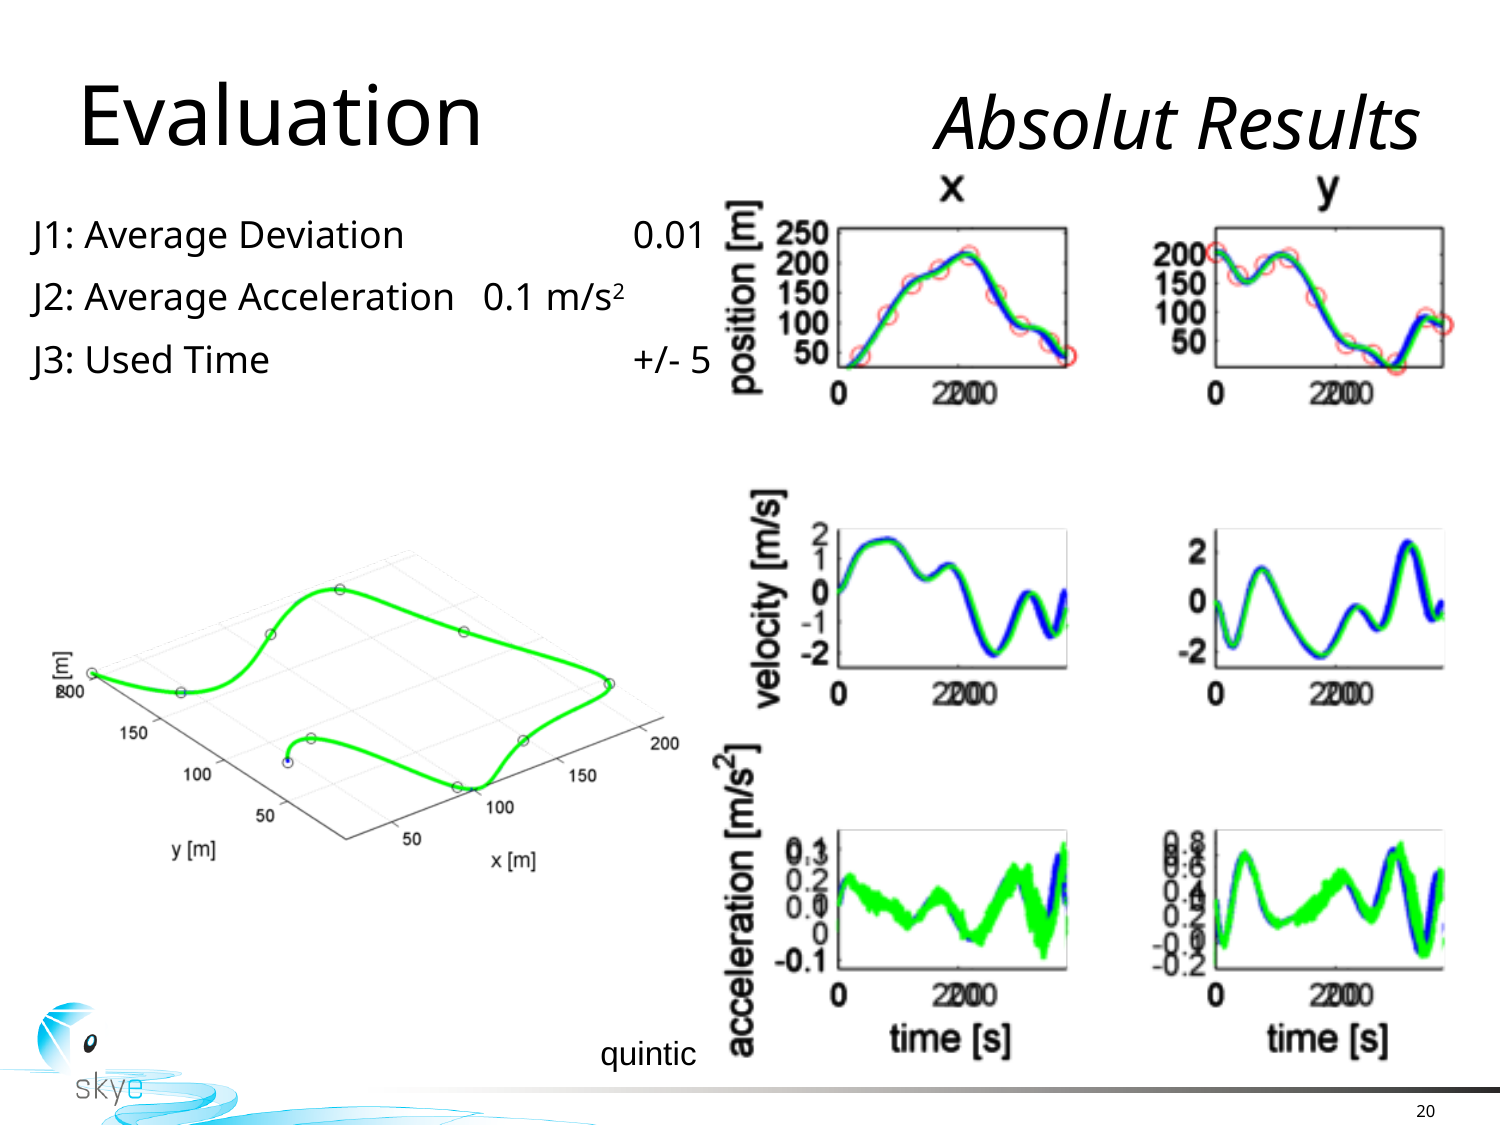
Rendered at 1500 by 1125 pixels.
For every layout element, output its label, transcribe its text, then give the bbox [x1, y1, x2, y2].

subtitle Absolut Results [1005, 44, 1438, 170]
text_box quintic [585, 1014, 712, 1080]
slide_number 20 [1181, 1093, 1451, 1125]
text_box J1: Average Deviation 0.01 m J2: Average Acceleration 0.1 m/s2 J3: Used Time +/- 5% [18, 198, 704, 389]
picture [0, 172, 1500, 1125]
picture [51, 549, 681, 874]
title Evaluation [62, 44, 1005, 170]
